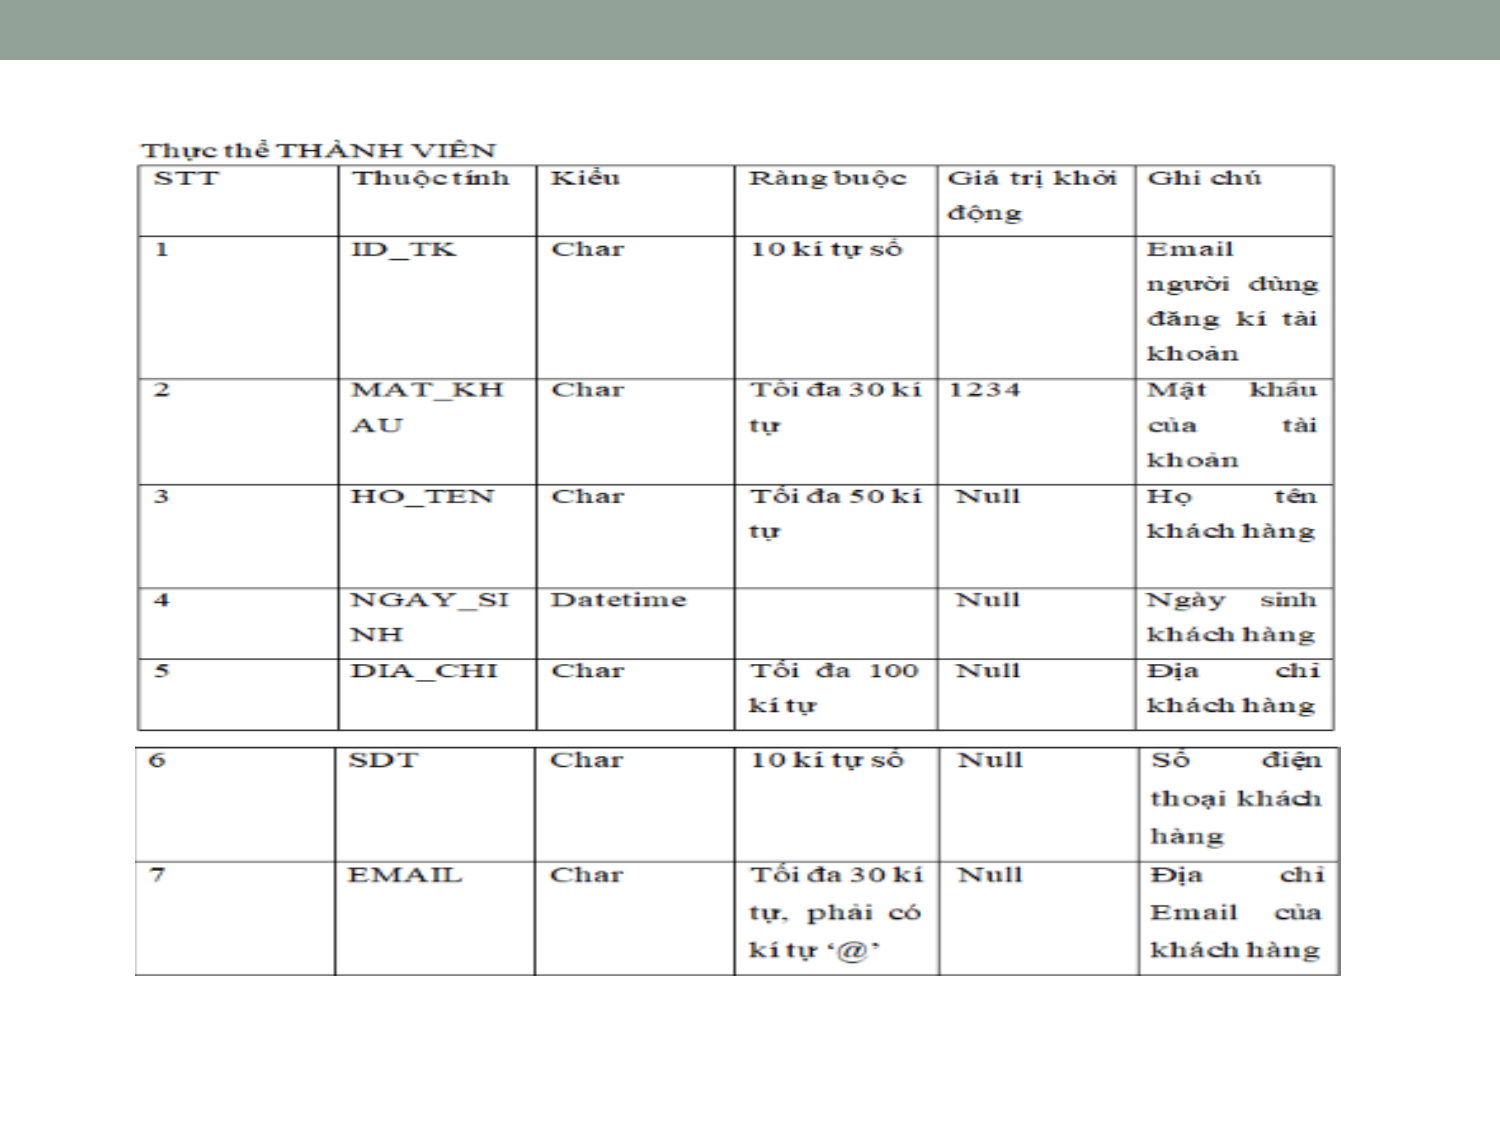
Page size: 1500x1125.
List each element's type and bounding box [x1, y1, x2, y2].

picture [135, 744, 1341, 976]
picture [135, 136, 1341, 740]
